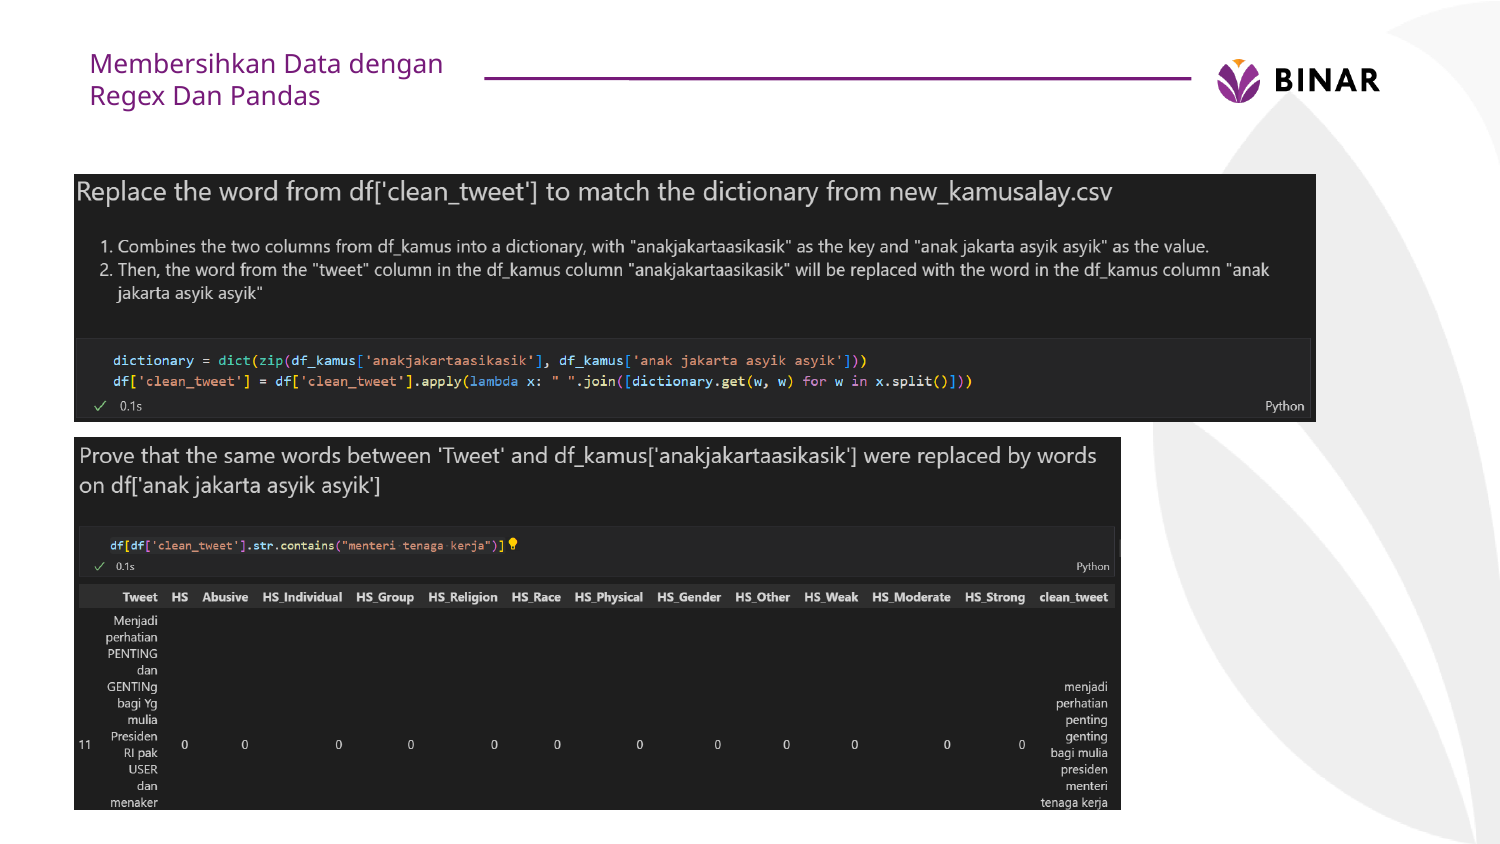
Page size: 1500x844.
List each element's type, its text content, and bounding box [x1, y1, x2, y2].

picture [74, 1, 1500, 844]
picture [74, 437, 1121, 810]
text_box Membersihkan Data dengan Regex Dan Pandas [74, 31, 485, 126]
